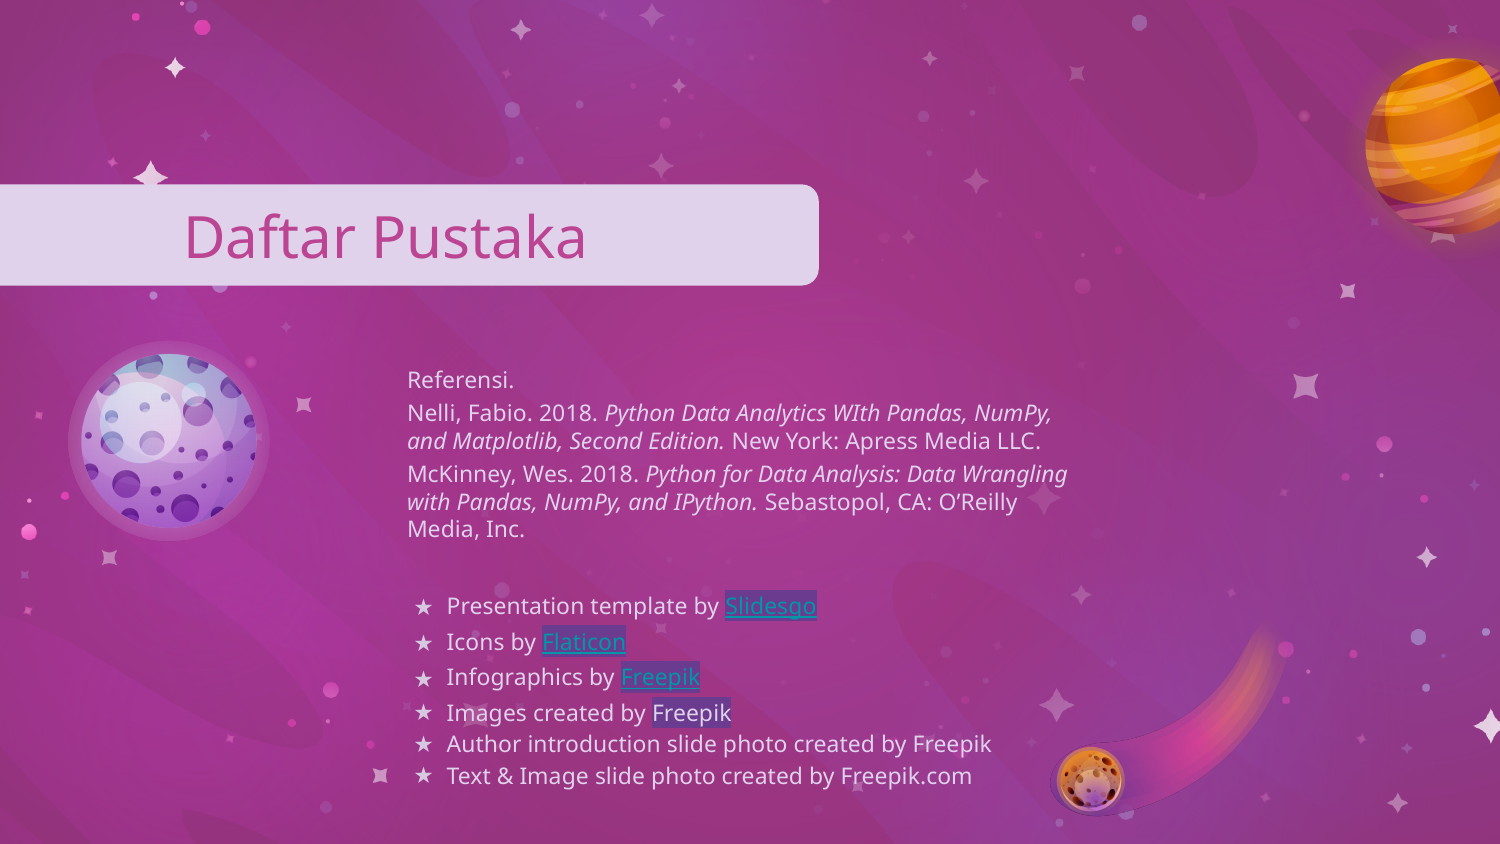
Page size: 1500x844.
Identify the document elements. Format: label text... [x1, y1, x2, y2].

picture [0, 0, 1500, 844]
list Referensi. Nelli, Fabio. 2018. Python Data Analytics WIth Pandas, NumPy, and Matplotlib, Second Edition. New York: Apress Media LLC. McKinney, Wes. 2018. Python for Data Analysis: Data Wrangling with Pandas, NumPy, and IPython. Sebastopol, CA: O’Reilly Media, Inc. Presentation template by Slidesgo Icons by Flaticon Infographics by Freepik Images created by Freepik Author introduction slide photo created by Freepik Text & Image slide photo created by Freepik.com [392, 350, 1108, 593]
title Daftar Pustaka [168, 138, 793, 286]
